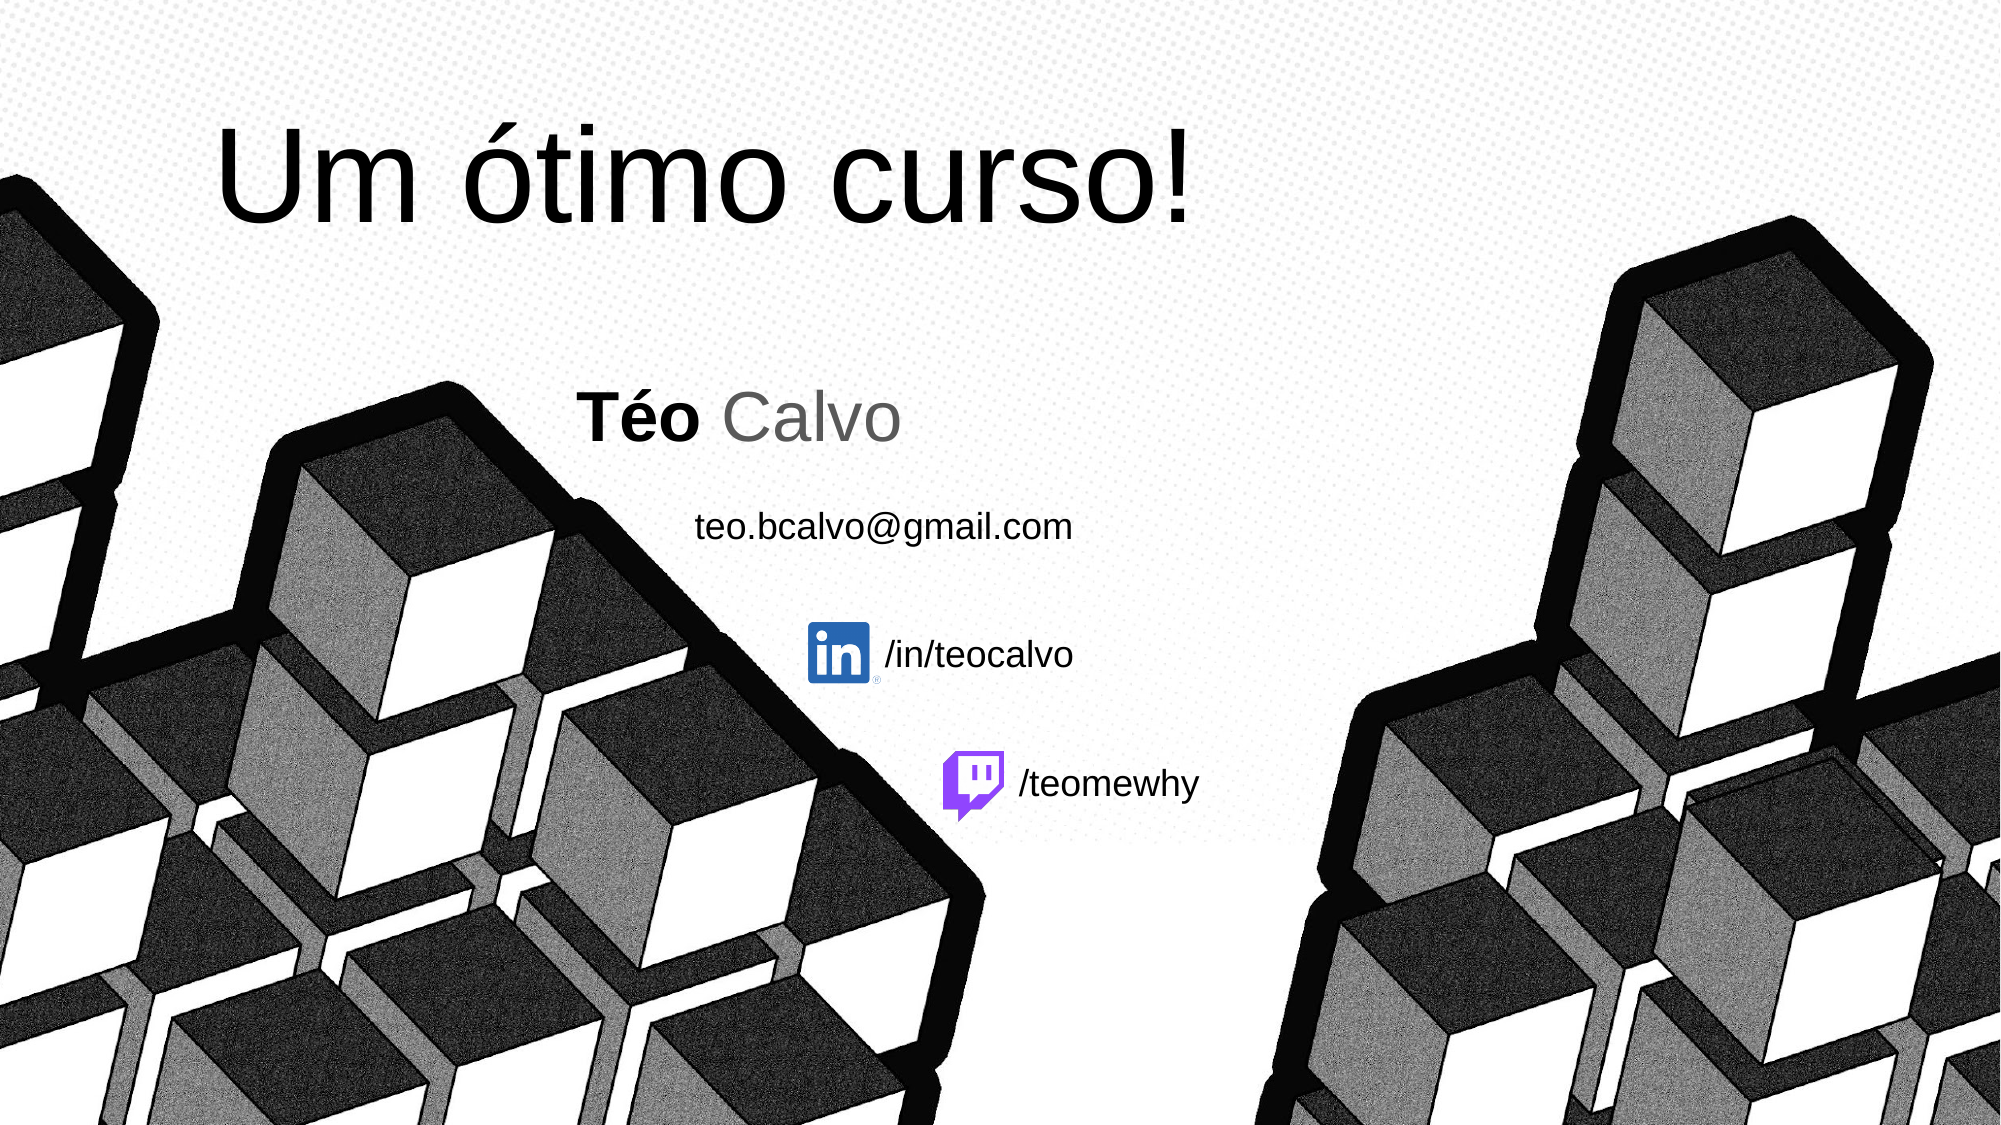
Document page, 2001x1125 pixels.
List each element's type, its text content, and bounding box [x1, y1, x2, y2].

title Um ótimo curso! [197, 83, 1318, 274]
text_box teo.bcalvo@gmail.com [679, 494, 1139, 555]
text_box Téo Calvo [561, 362, 948, 463]
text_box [942, 750, 1286, 823]
picture [0, 0, 2001, 1125]
text_box /in/teocalvo [884, 622, 1119, 683]
